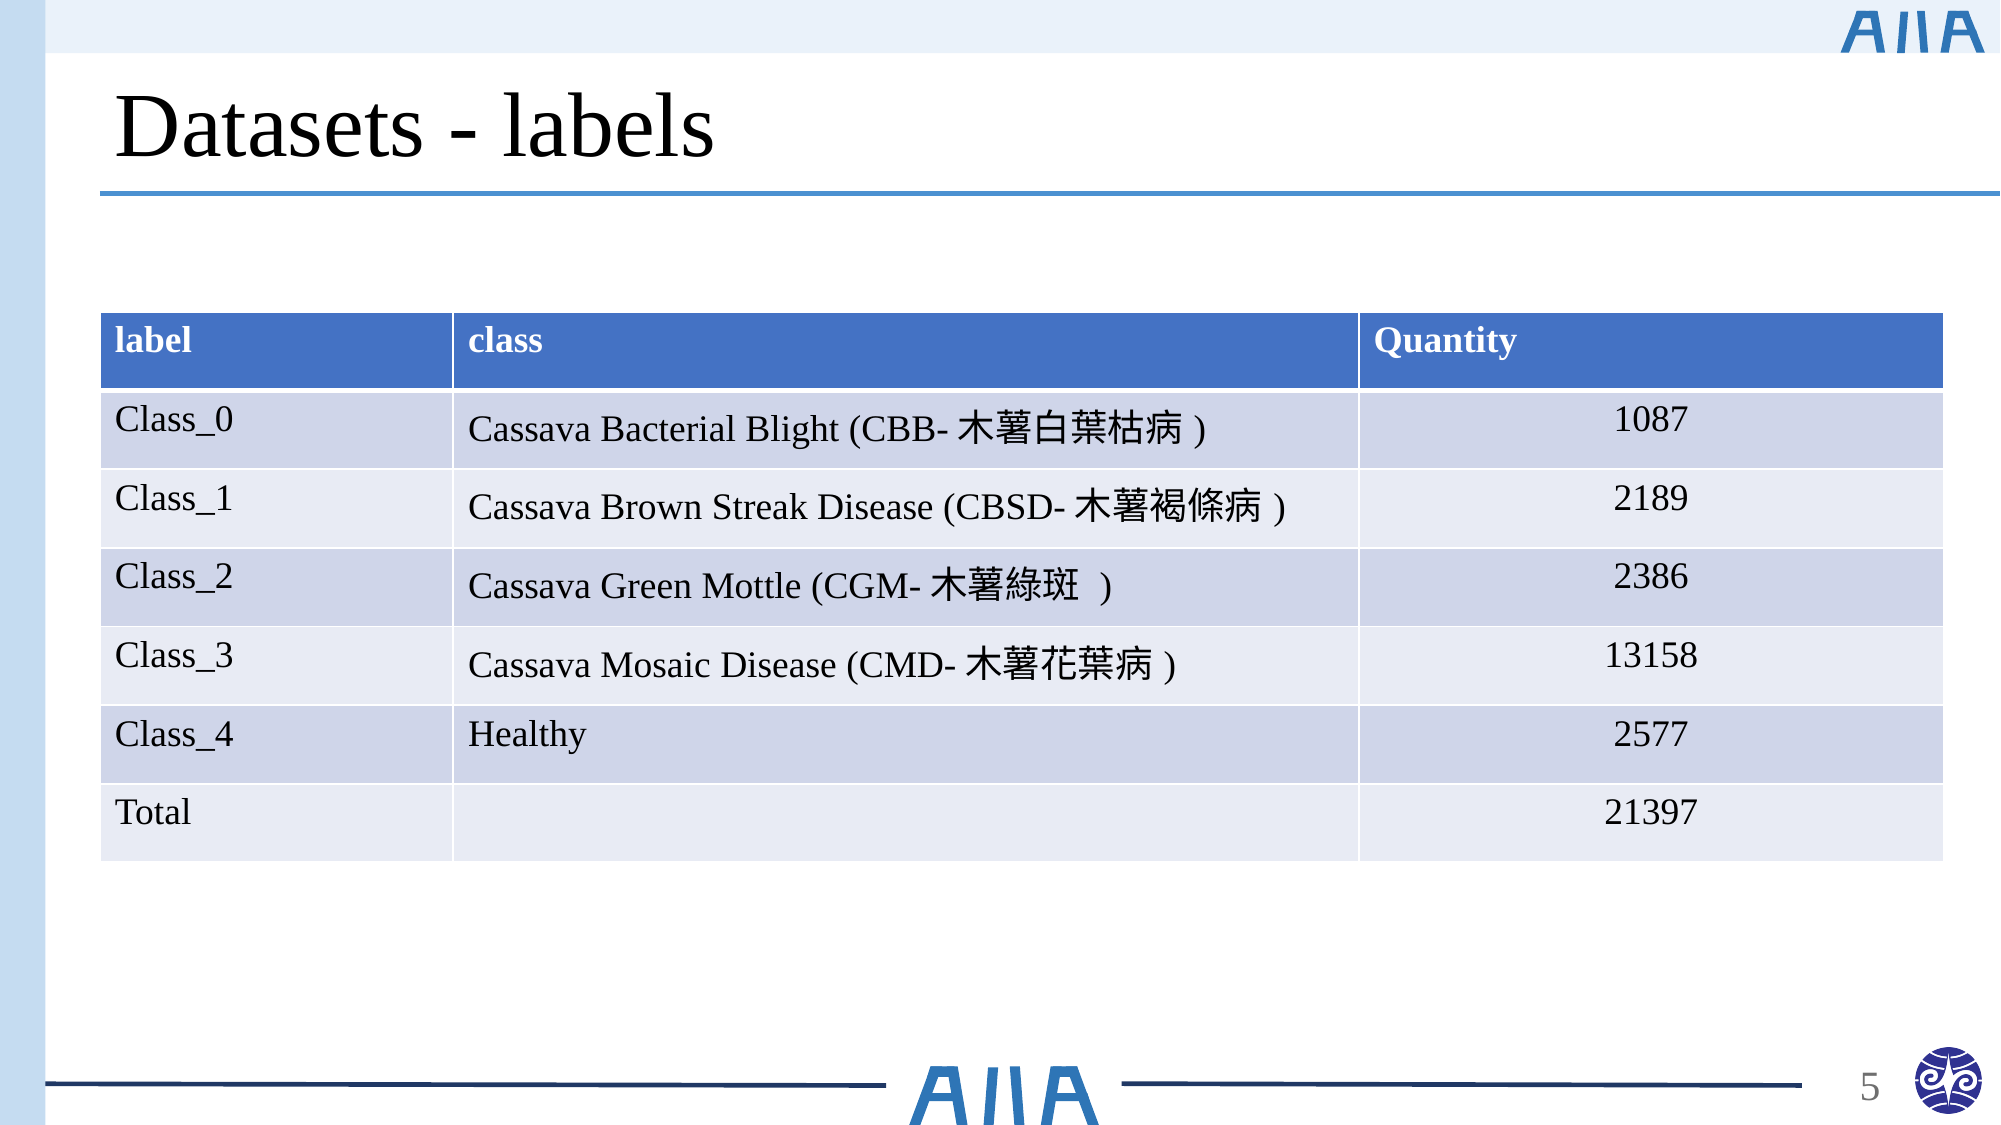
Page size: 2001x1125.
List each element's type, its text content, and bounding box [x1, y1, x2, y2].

table_cell Class_3 [101, 627, 452, 704]
table_cell Healthy [454, 706, 1358, 783]
table_cell Class_0 [101, 393, 452, 468]
title Datasets - labels [99, 59, 1863, 194]
table_cell Cassava Green Mottle (CGM-木薯綠斑 ) [454, 549, 1358, 626]
table_cell Cassava Brown Streak Disease (CBSD-木薯褐條病) [454, 470, 1358, 547]
table_header class [454, 313, 1358, 388]
table_cell Class_1 [101, 470, 452, 547]
picture [1915, 1047, 1982, 1114]
table_cell 2386 [1360, 549, 1943, 626]
table_header label [101, 313, 452, 388]
table_cell 2577 [1360, 706, 1943, 783]
table_cell Cassava Bacterial Blight (CBB-木薯白葉枯病) [454, 393, 1358, 468]
table_cell 13158 [1360, 627, 1943, 704]
table_cell [454, 785, 1358, 861]
table_cell Class_2 [101, 549, 452, 626]
table_cell Total [101, 785, 452, 861]
table_cell 1087 [1360, 393, 1943, 468]
table_cell 21397 [1360, 785, 1943, 861]
table_cell 2189 [1360, 470, 1943, 547]
table_cell Cassava Mosaic Disease (CMD-木薯花葉病) [454, 627, 1358, 704]
table_header Quantity [1360, 313, 1943, 388]
table_cell Class_4 [101, 706, 452, 783]
